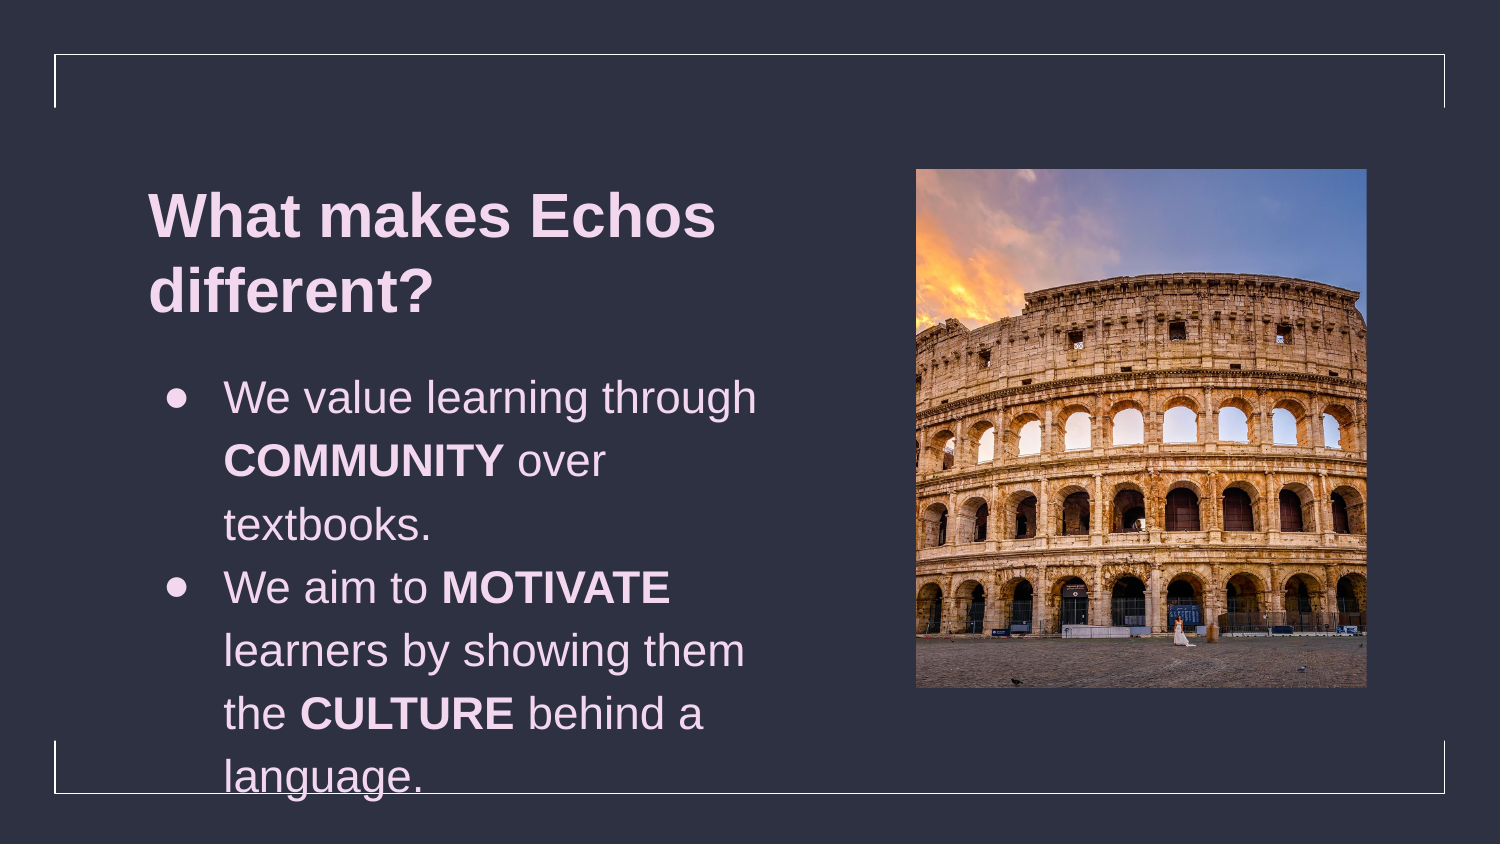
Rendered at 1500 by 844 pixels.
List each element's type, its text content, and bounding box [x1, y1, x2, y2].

list We value learning through COMMUNITY over textbooks. We aim to MOTIVATE learners by showing them the CULTURE behind a language. [133, 344, 831, 598]
title What makes Echos different? [133, 160, 831, 344]
picture [915, 169, 1367, 689]
